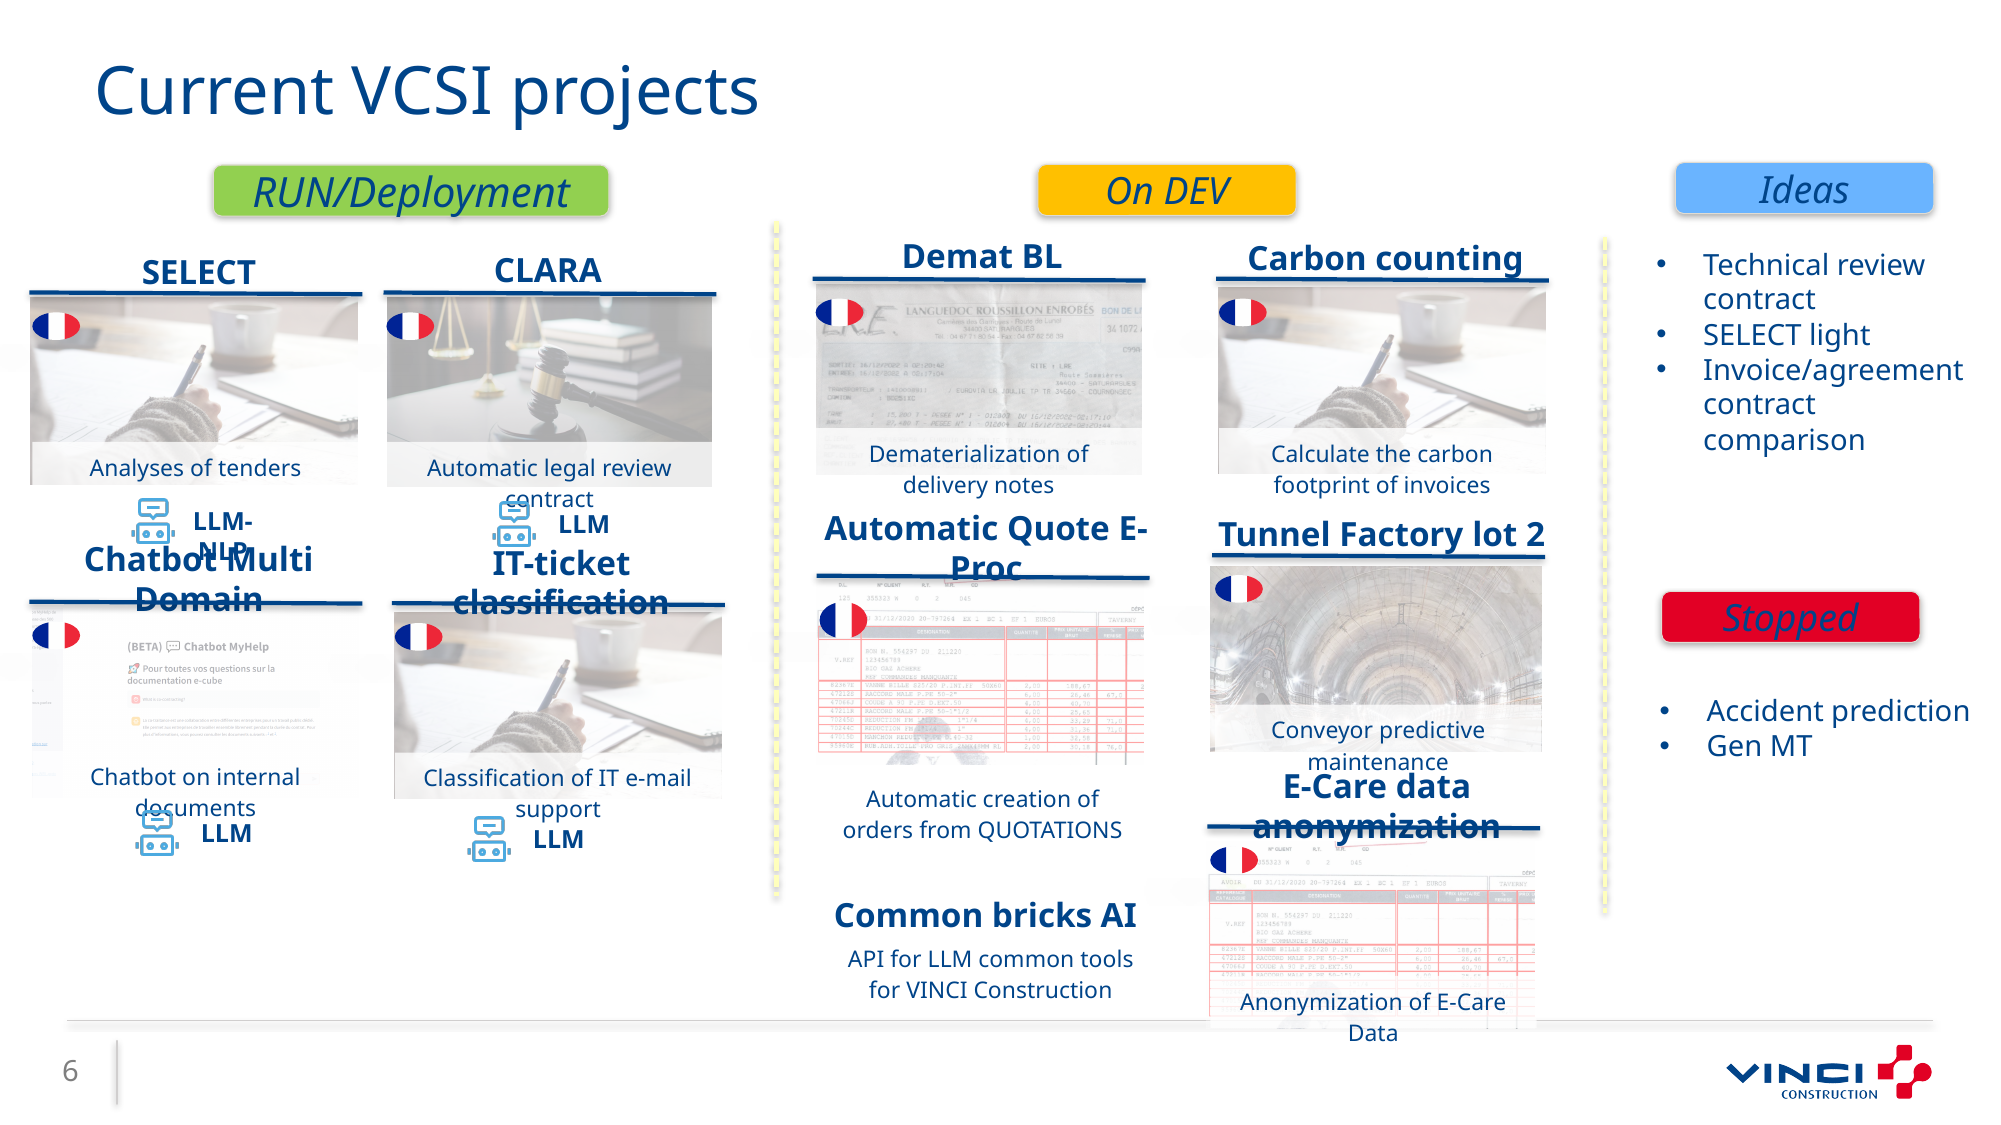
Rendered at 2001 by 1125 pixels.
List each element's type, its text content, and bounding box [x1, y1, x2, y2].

text_box API for LLM common tools for VINCI Construction [827, 933, 1155, 1003]
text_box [1182, 236, 1590, 481]
picture [466, 816, 513, 863]
text_box Common bricks AI [780, 886, 1168, 942]
text_box LLM [513, 816, 621, 862]
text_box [1173, 784, 1581, 1029]
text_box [0, 250, 403, 495]
text_box Technical review contract SELECT light Invoice/agreement contract comparison [1641, 238, 1986, 533]
text_box RUN/Deployment [212, 164, 610, 217]
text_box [344, 248, 752, 547]
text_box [357, 561, 766, 806]
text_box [1178, 513, 1586, 758]
text_box Ideas [1674, 161, 1935, 215]
text_box Accident prediction Gen MT [1644, 685, 1990, 771]
picture [1724, 1041, 1934, 1101]
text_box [778, 235, 1182, 481]
text_box On DEV [1037, 163, 1298, 217]
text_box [782, 520, 1190, 843]
picture [130, 497, 177, 544]
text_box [0, 558, 403, 857]
text_box Stopped [1660, 590, 1921, 644]
text_box LLM-NLP [161, 503, 285, 557]
title Current VCSI projects [94, 15, 1906, 140]
